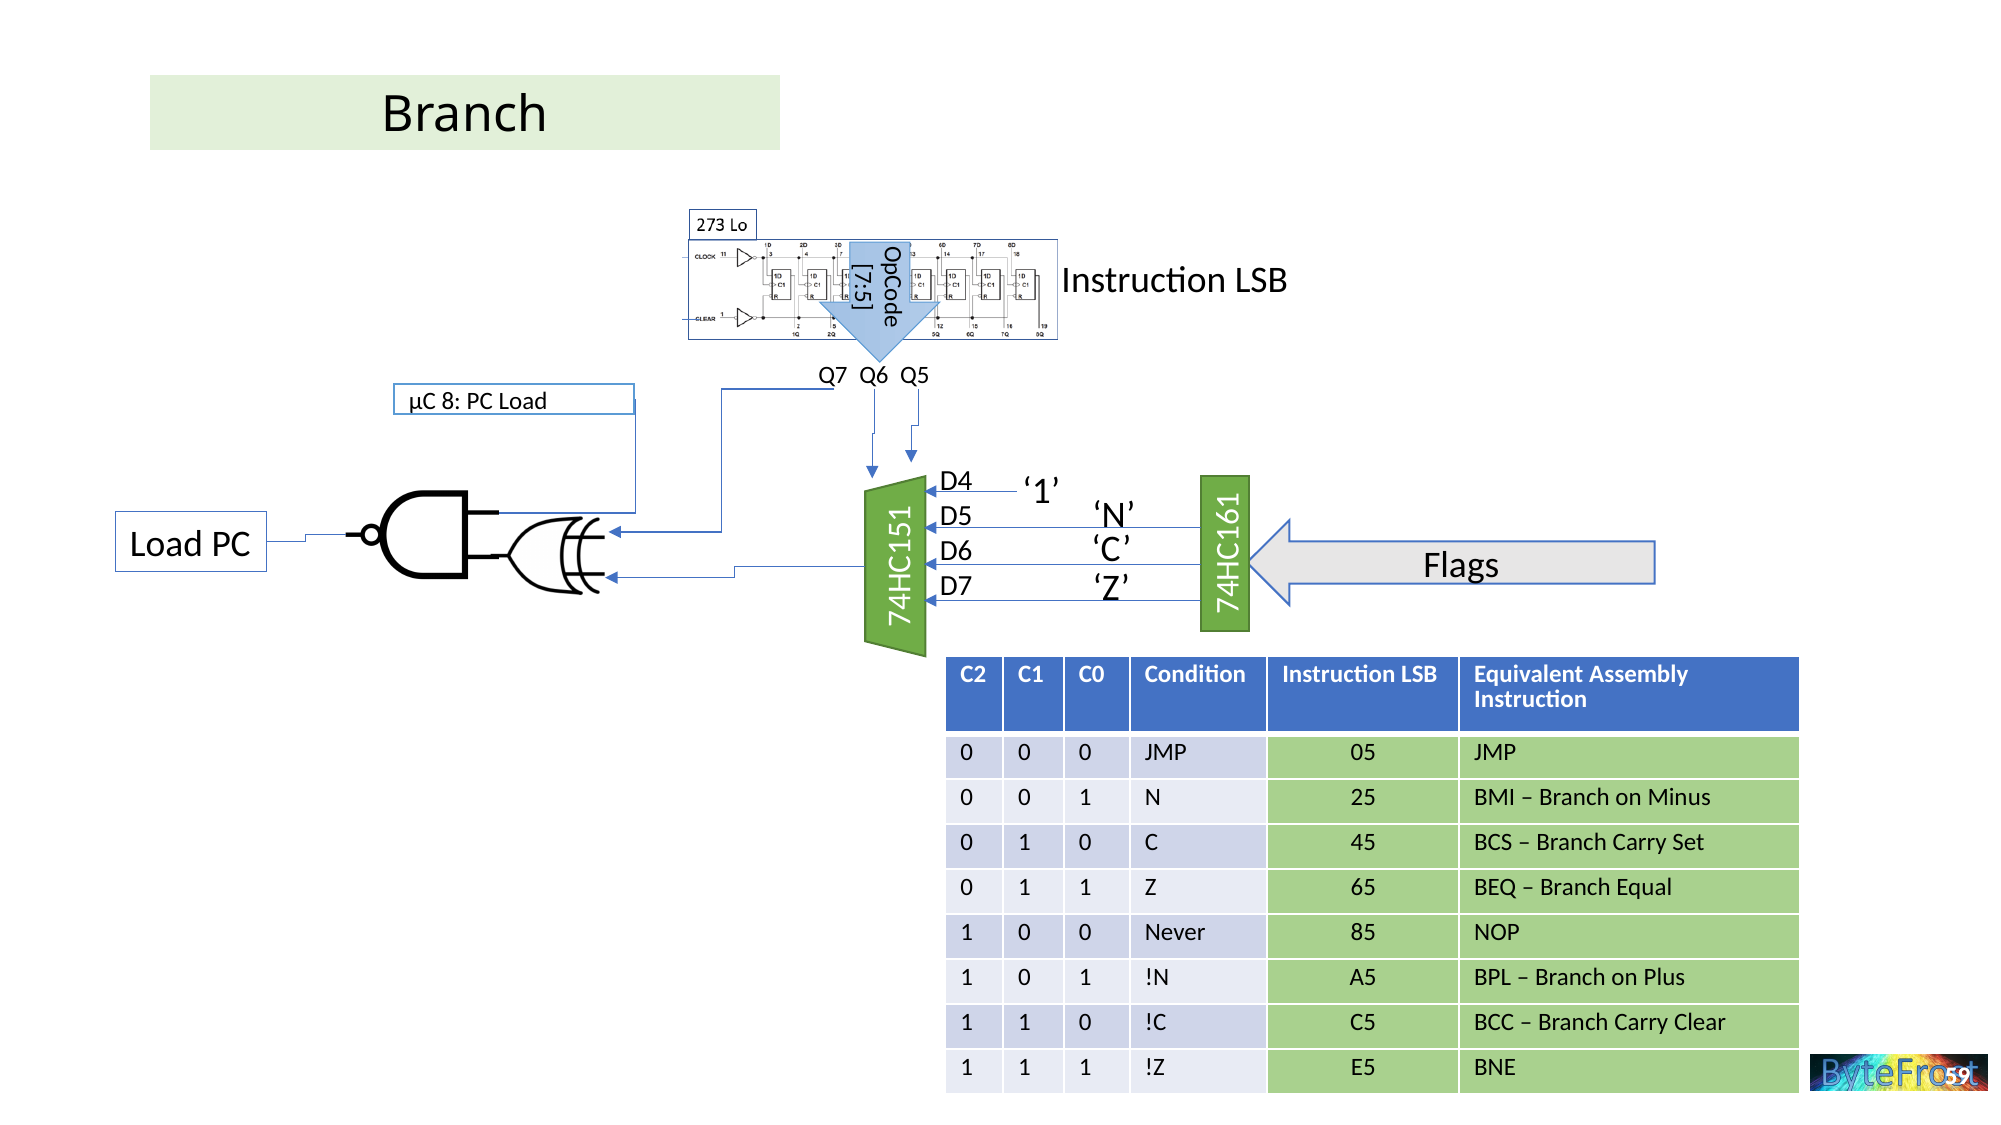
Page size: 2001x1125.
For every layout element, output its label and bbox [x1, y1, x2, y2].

table_cell [1460, 737, 1799, 778]
table_header [1004, 657, 1063, 731]
text_box [1078, 247, 1304, 308]
table_cell [946, 780, 1002, 823]
table_cell [1131, 780, 1266, 823]
table_cell [1268, 870, 1458, 913]
table_cell [946, 1005, 1002, 1048]
table_cell [1268, 737, 1458, 778]
table_cell [1065, 825, 1129, 868]
table_cell [946, 825, 1002, 868]
table_cell [1004, 960, 1063, 1003]
table_header [946, 657, 1002, 731]
text_box [605, 453, 1656, 658]
text_box [393, 346, 1000, 533]
table_cell [1004, 1050, 1063, 1093]
table_cell [1460, 1050, 1799, 1093]
table_header [1065, 657, 1129, 731]
table_cell [1004, 915, 1063, 958]
table_cell [1065, 960, 1129, 1003]
table_cell [1460, 1005, 1799, 1048]
title [150, 75, 780, 150]
table_cell [1131, 825, 1266, 868]
picture [345, 479, 605, 598]
table_cell [1004, 737, 1063, 778]
table_cell [1460, 960, 1799, 1003]
table_cell [1131, 737, 1266, 778]
table_cell [1065, 780, 1129, 823]
table_cell [1131, 1005, 1266, 1048]
table_cell [1460, 825, 1799, 868]
table_cell [1004, 825, 1063, 868]
text_box [115, 511, 346, 572]
table_cell [1004, 870, 1063, 913]
table_cell [1065, 1050, 1129, 1093]
table_cell [1460, 870, 1799, 913]
picture [682, 202, 1078, 346]
table_header [1131, 657, 1266, 731]
table_cell [1268, 1050, 1458, 1093]
table_cell [1460, 915, 1799, 958]
table_cell [1131, 915, 1266, 958]
table_cell [1268, 960, 1458, 1003]
table_cell [1065, 915, 1129, 958]
table_header [1268, 657, 1458, 731]
table_cell [1131, 1050, 1266, 1093]
table_cell [1268, 825, 1458, 868]
table_cell [1268, 780, 1458, 823]
table_cell [1004, 1005, 1063, 1048]
picture [1810, 1054, 1988, 1091]
table_cell [1268, 915, 1458, 958]
table_cell [1065, 737, 1129, 778]
table_cell [1460, 780, 1799, 823]
text_box [877, 422, 952, 430]
table_cell [1065, 1005, 1129, 1048]
table_cell [1065, 870, 1129, 913]
table_cell [946, 915, 1002, 958]
table_cell [946, 960, 1002, 1003]
table_cell [1131, 960, 1266, 1003]
table_cell [946, 737, 1002, 778]
table_cell [1131, 870, 1266, 913]
table_cell [1004, 780, 1063, 823]
table_cell [1268, 1005, 1458, 1048]
table_cell [946, 870, 1002, 913]
table_header [1460, 657, 1799, 731]
table_cell [946, 1050, 1002, 1093]
